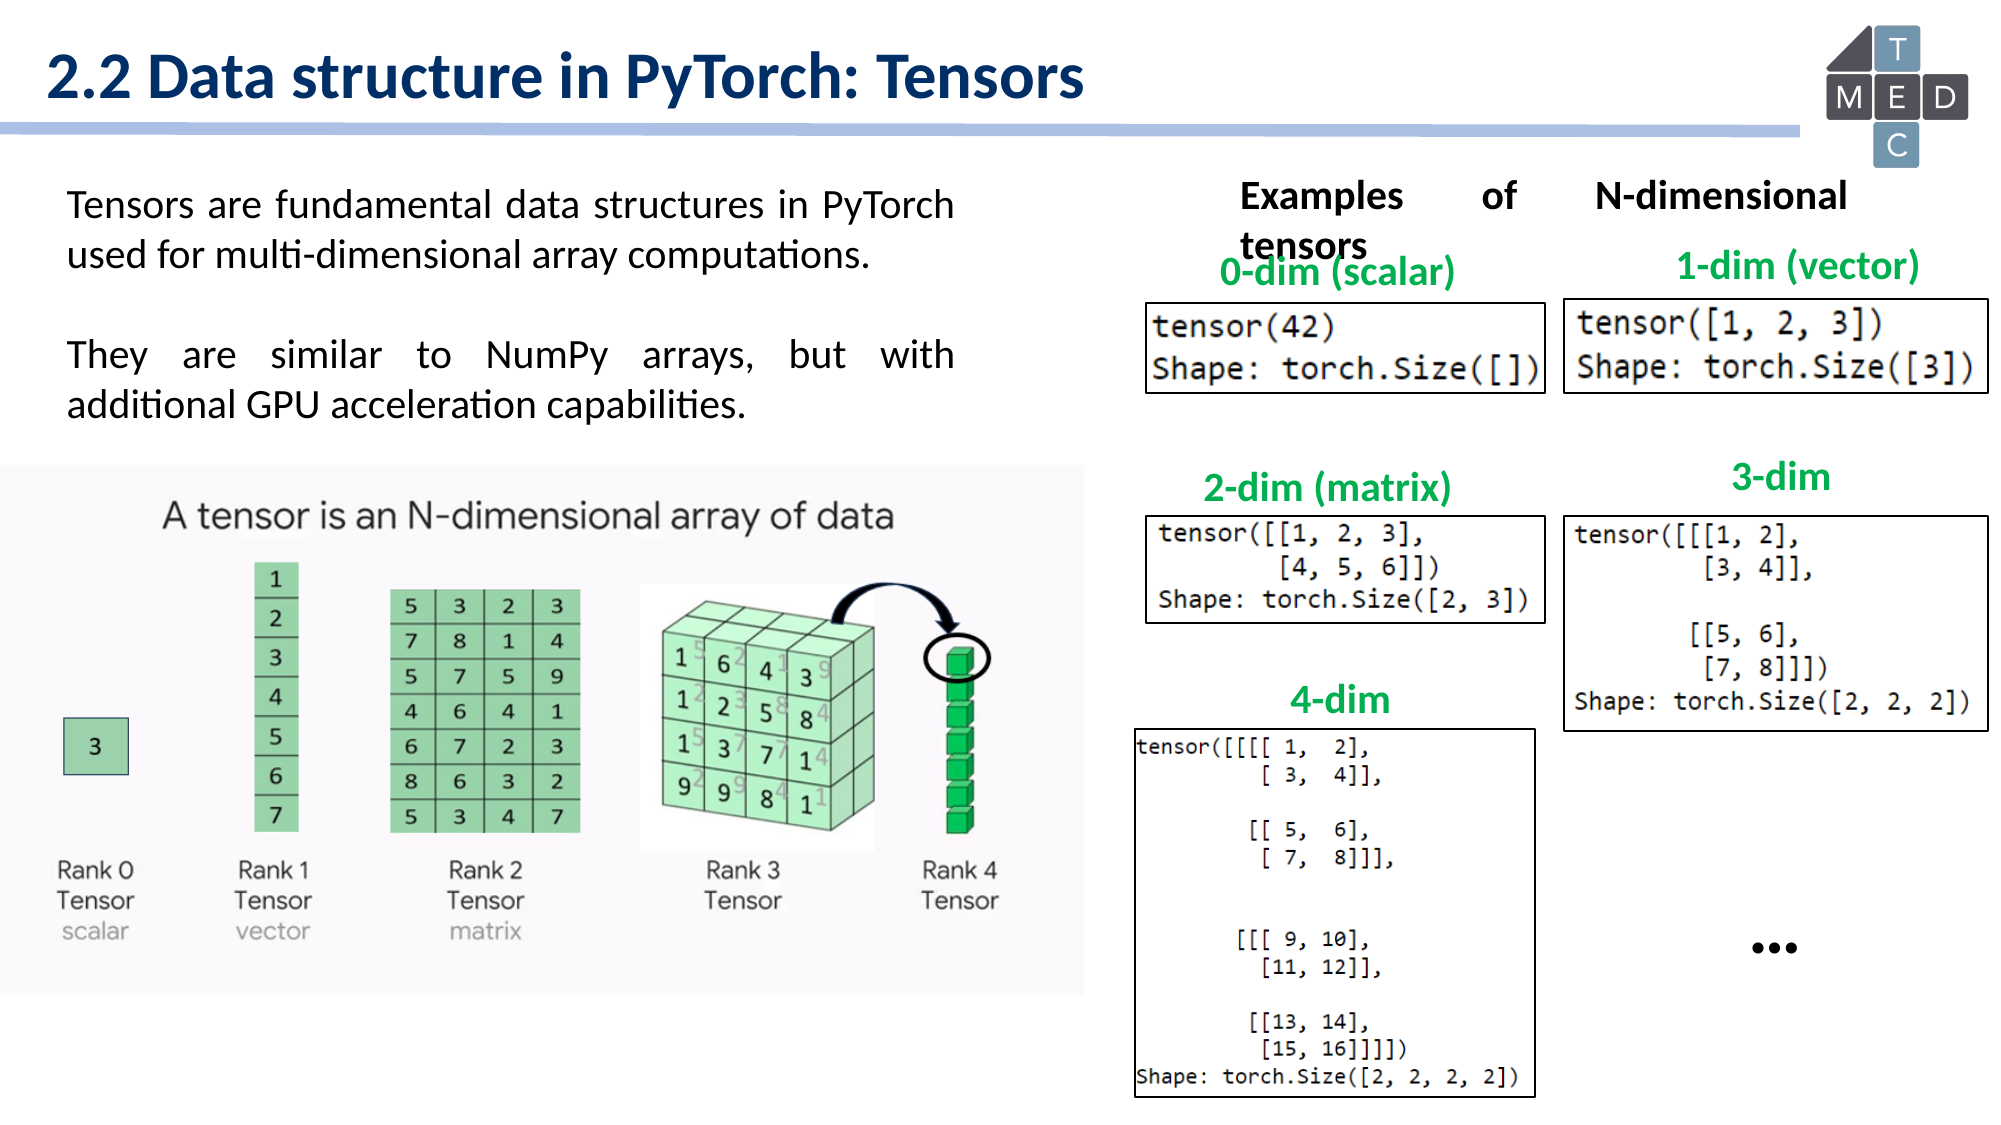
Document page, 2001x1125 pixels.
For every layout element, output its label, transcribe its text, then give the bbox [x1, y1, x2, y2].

picture [0, 464, 1084, 995]
picture [1146, 517, 1545, 623]
text_box 4-dim [1275, 664, 1444, 729]
picture [1136, 729, 1534, 1097]
text_box Examples of N-dimensional tensors [1225, 160, 1864, 276]
picture [1565, 299, 1988, 392]
text_box 1-dim (vector) [1660, 230, 1984, 296]
picture [1146, 303, 1545, 392]
text_box Tensors are fundamental data structures in PyTorch used for multi-dimensional array computations. They are similar to NumPy arrays, but with additional GPU acceleration capabilities. [51, 169, 971, 435]
text_box 0-dim (scalar) [1205, 236, 1514, 301]
text_box 2-dim (matrix) [1188, 452, 1503, 517]
text_box … [1733, 870, 1902, 976]
text_box 2.2 Data structure in PyTorch: Tensors [32, 24, 1252, 119]
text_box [0, 128, 1800, 132]
picture [1799, 0, 2001, 172]
text_box 3-dim [1716, 441, 1884, 507]
picture [1565, 517, 1988, 730]
